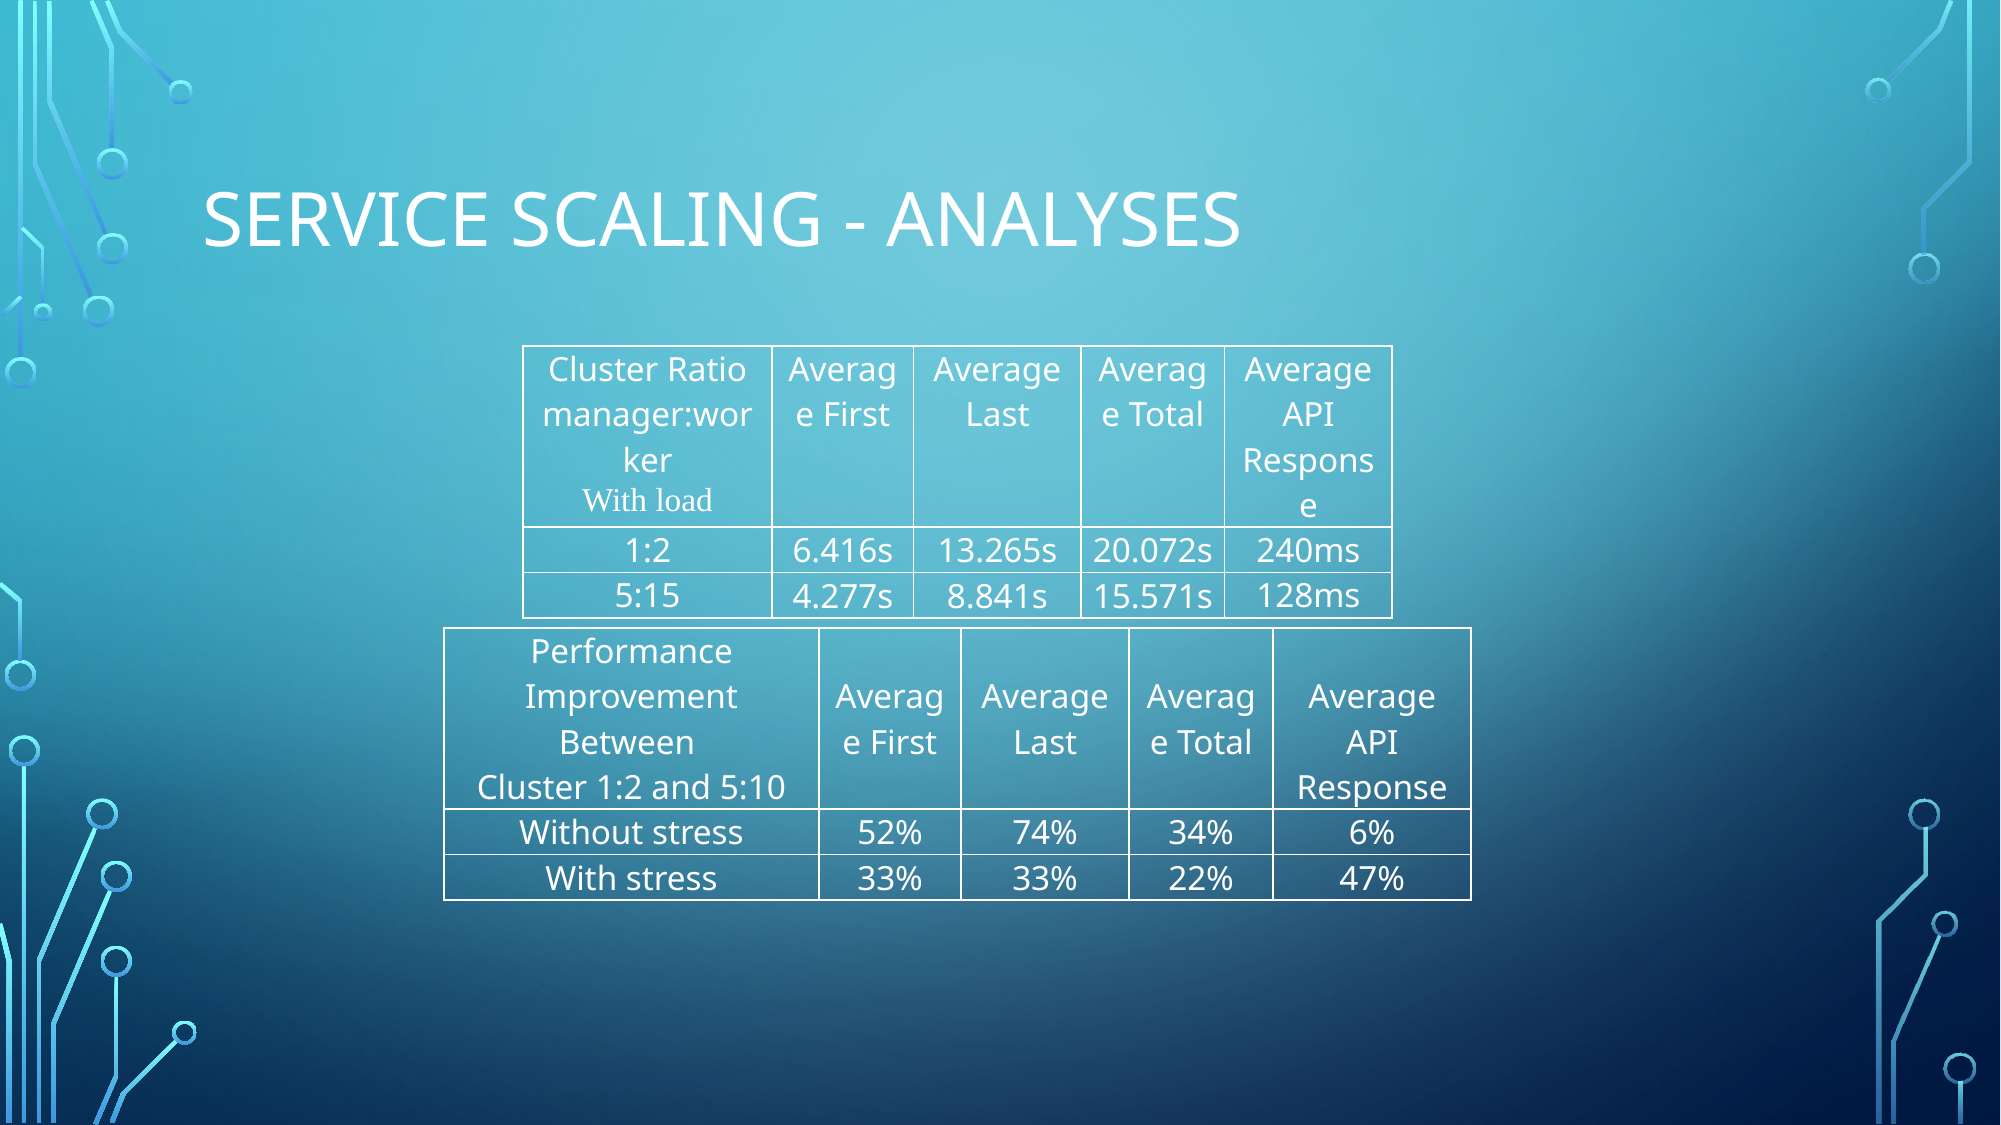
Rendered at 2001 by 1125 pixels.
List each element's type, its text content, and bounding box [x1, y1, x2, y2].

table_cell 8.841s [914, 573, 1080, 617]
table_header Average Last [914, 347, 1080, 526]
table_cell 22% [1130, 855, 1272, 899]
table_cell 6.416s [773, 528, 913, 572]
table_cell With stress [445, 855, 818, 899]
table_cell 33% [962, 855, 1128, 899]
table_cell Without stress [445, 810, 818, 854]
table_cell 6% [1274, 810, 1470, 854]
table_cell 33% [820, 855, 960, 899]
table_header Average Total [1130, 629, 1272, 808]
table_cell 34% [1130, 810, 1272, 854]
table_cell 240ms [1225, 528, 1391, 572]
table_header Average Total [1082, 347, 1224, 526]
table_header Average Last [962, 629, 1128, 808]
table_cell 20.072s [1082, 528, 1224, 572]
table_cell 13.265s [914, 528, 1080, 572]
title Service scaling - Analyses [187, 101, 1813, 344]
table_cell 74% [962, 810, 1128, 854]
table_header Average First [820, 629, 960, 808]
table_cell 5:15 [524, 573, 771, 617]
table_cell 15.571s [1082, 573, 1224, 617]
table_header Cluster Ratio manager:worker With load [524, 347, 771, 526]
table_cell 128ms [1225, 573, 1391, 617]
table_cell 4.277s [773, 573, 913, 617]
table_cell 1:2 [524, 528, 771, 572]
table_header Average API Response [1274, 629, 1470, 808]
table_header Average First [773, 347, 913, 526]
table_header Performance Improvement Between Cluster 1:2 and 5:10 [445, 629, 818, 808]
table_header Average API Response [1225, 347, 1391, 526]
table_cell 47% [1274, 855, 1470, 899]
table_cell 52% [820, 810, 960, 854]
